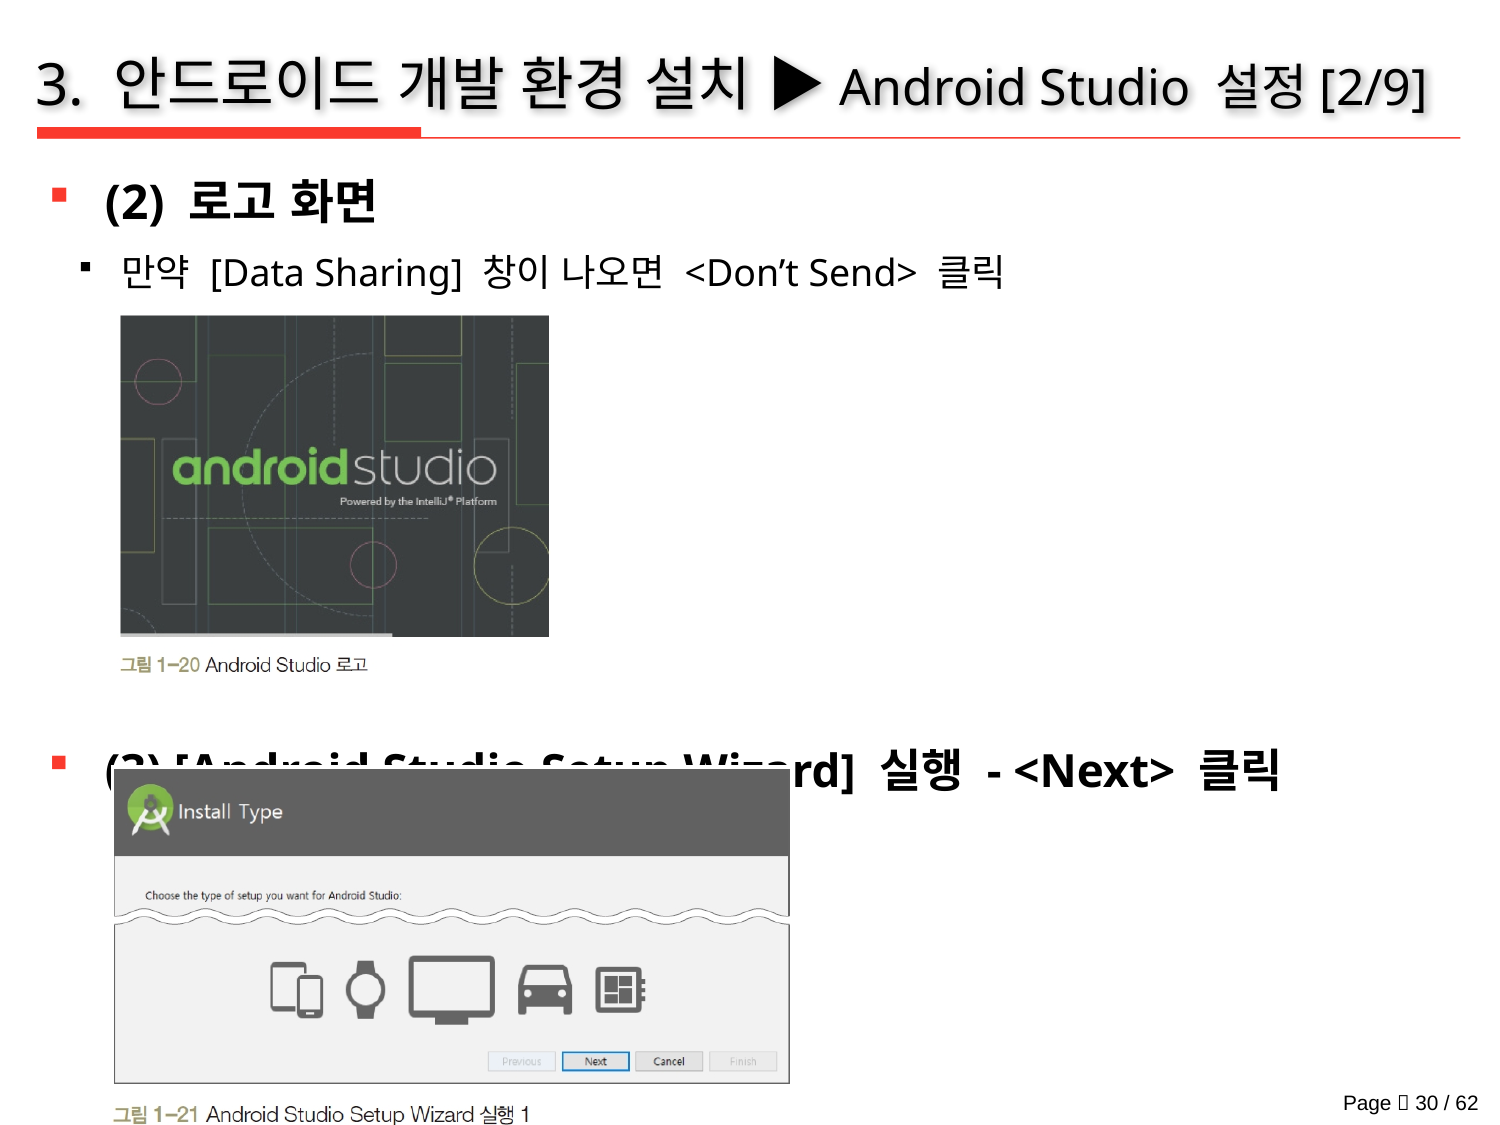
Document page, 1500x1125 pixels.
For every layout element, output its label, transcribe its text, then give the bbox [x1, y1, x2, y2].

picture [117, 312, 551, 674]
list (2) 로고 화면 만약 [Data Sharing] 창이 나오면 <Don’t Send> 클릭 (3) [Android Studio Setup Wizard] 실행 - <Next> 클릭 [48, 171, 1491, 1049]
title 3. 안드로이드 개발 환경 설치 ▶Android Studio 설정[2/9] [35, 47, 1500, 142]
picture [111, 765, 793, 1125]
